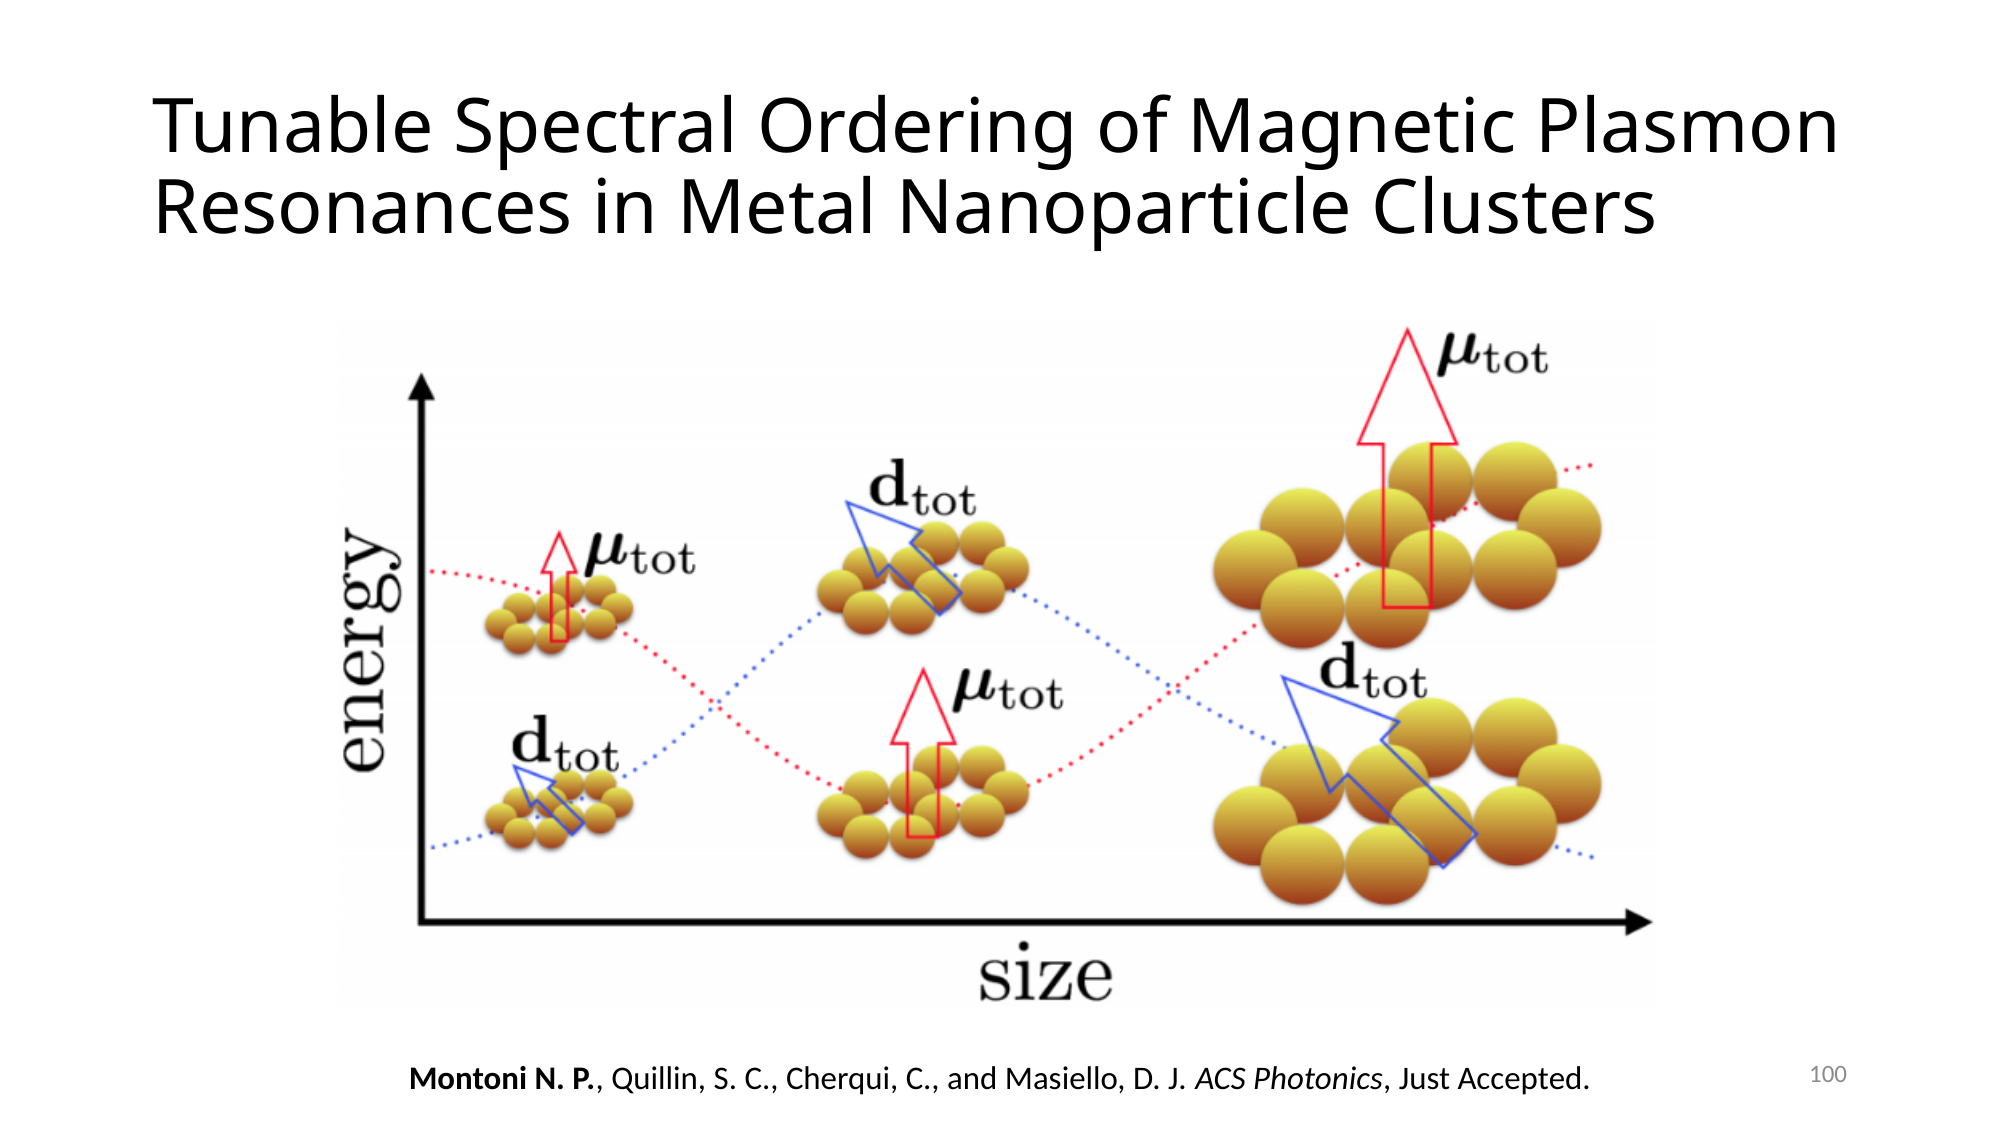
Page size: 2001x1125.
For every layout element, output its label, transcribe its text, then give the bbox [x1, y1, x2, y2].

picture [326, 310, 1674, 1021]
title Tunable Spectral Ordering of Magnetic Plasmon Resonances in Metal Nanoparticle Clusters [137, 59, 1863, 278]
list Montoni N. P., Quillin, S. C., Cherqui, C., and Masiello, D. J. ACS Photonics, Just Accepted. [137, 1053, 1863, 1105]
slide_number 99 [1412, 1042, 1863, 1103]
